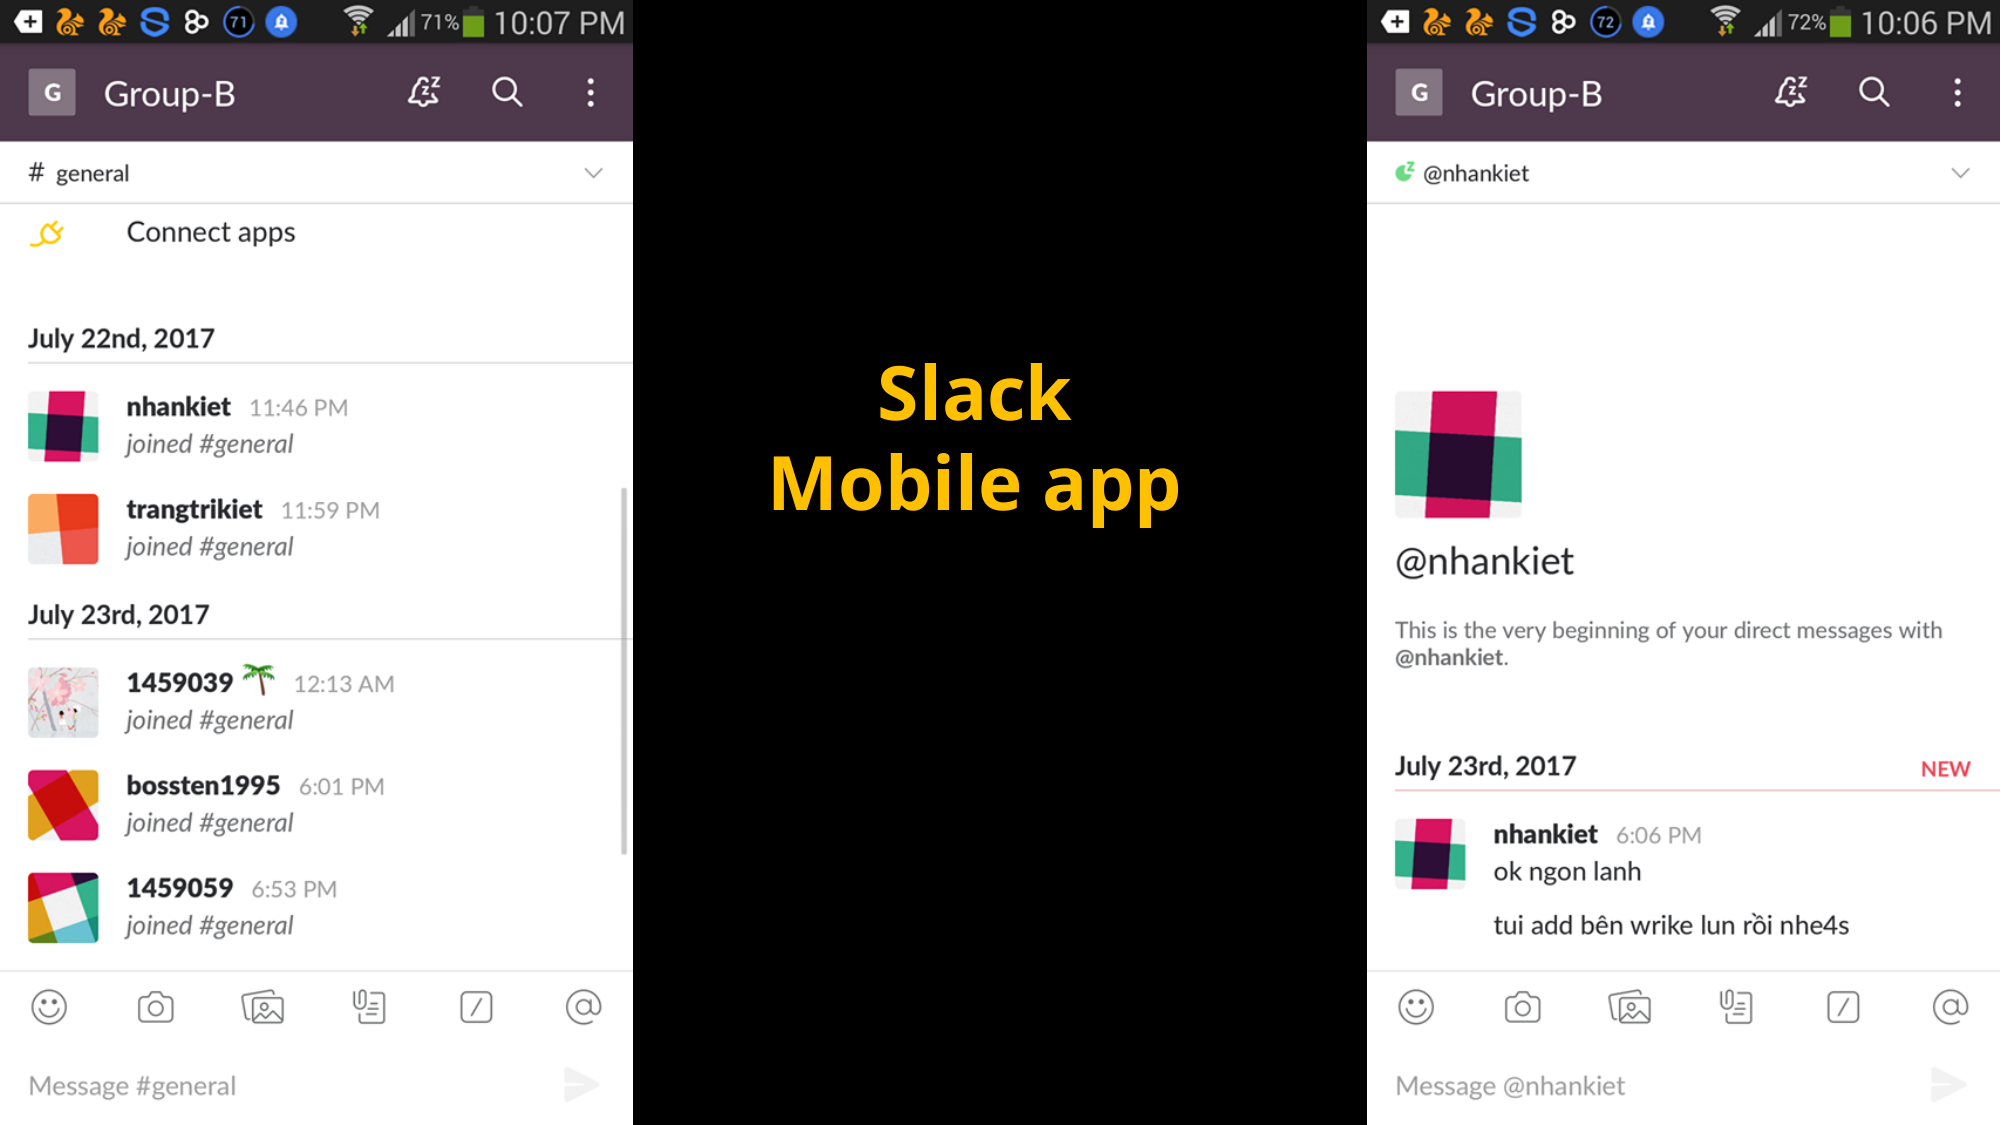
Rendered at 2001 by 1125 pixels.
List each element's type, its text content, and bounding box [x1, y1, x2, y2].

picture [0, 0, 633, 1125]
title Slack Mobile app [637, 338, 1362, 825]
picture [1366, 0, 2000, 1125]
